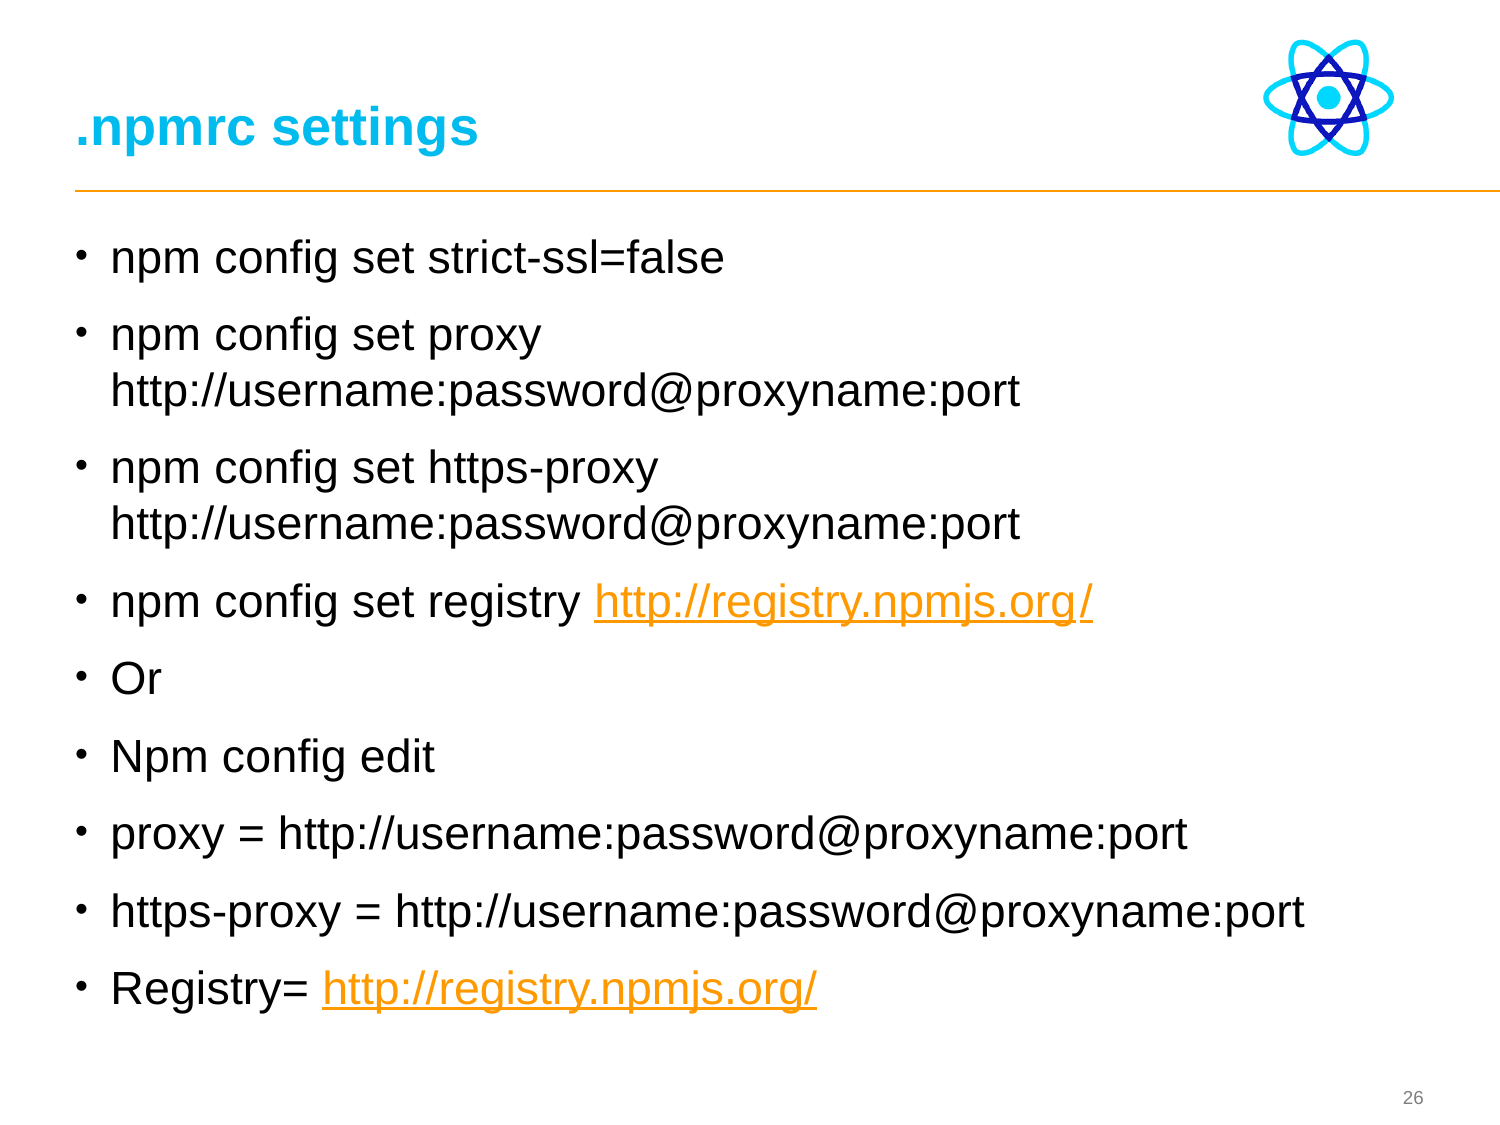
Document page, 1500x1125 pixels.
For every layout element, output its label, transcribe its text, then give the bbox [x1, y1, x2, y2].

title .npmrc settings [75, 27, 1422, 157]
list npm config set strict-ssl=false npm config set proxy http://username:password@proxyname:port npm config set https-proxy http://username:password@proxyname:port npm config set registry http://registry.npmjs.org/ Or Npm config edit proxy = http://username:password@proxyname:port https-proxy = http://username:password@proxyname:port Registry= http://registry.npmjs.org/ [75, 226, 1425, 1018]
